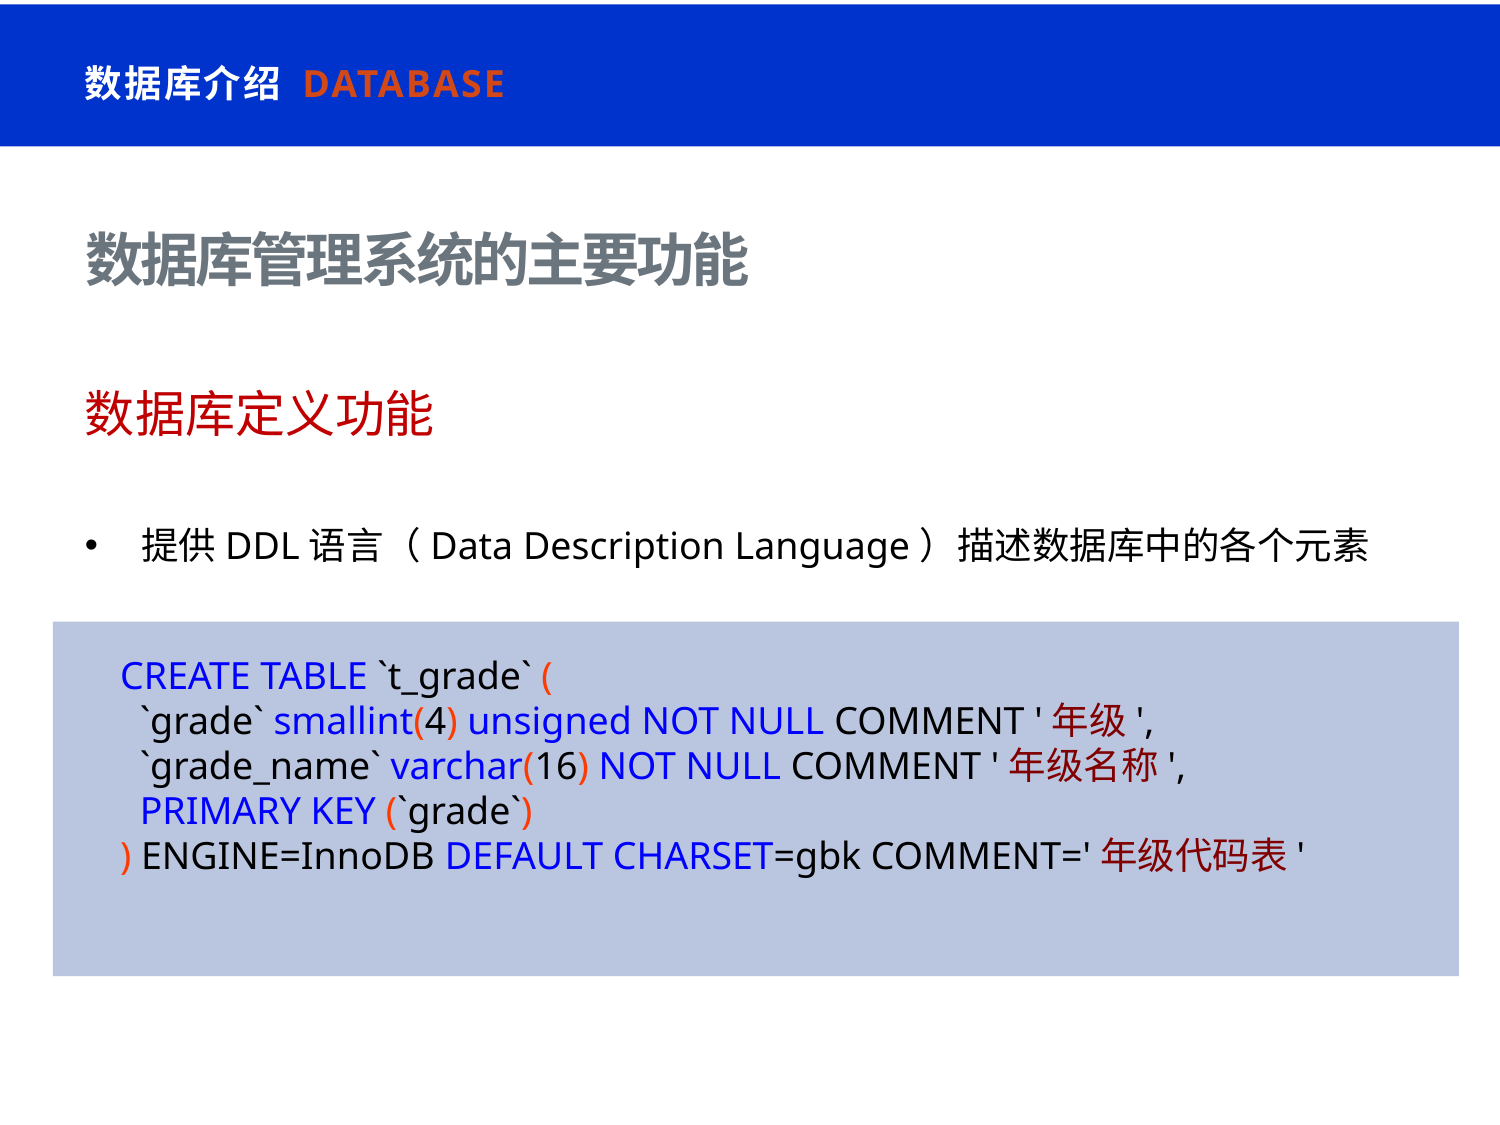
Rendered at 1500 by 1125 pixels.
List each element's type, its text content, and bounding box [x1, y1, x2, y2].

text_box 提供DDL语言（Data Description Language）描述数据库中的各个元素 [70, 492, 1418, 575]
text_box CREATE TABLE `t_grade` ( `grade` smallint(4) unsigned NOT NULL COMMENT '年级', `grade_name` varchar(16) NOT NULL COMMENT '年级名称', PRIMARY KEY (`grade`) ) ENGINE=InnoDB DEFAULT CHARSET=gbk COMMENT='年级代码表' [105, 644, 1407, 885]
text_box 数据库介绍 Database [70, 46, 1172, 118]
text_box 数据库定义功能 [70, 374, 1418, 450]
text_box [51, 619, 1461, 978]
title 数据库管理系统的主要功能 [70, 210, 1421, 305]
